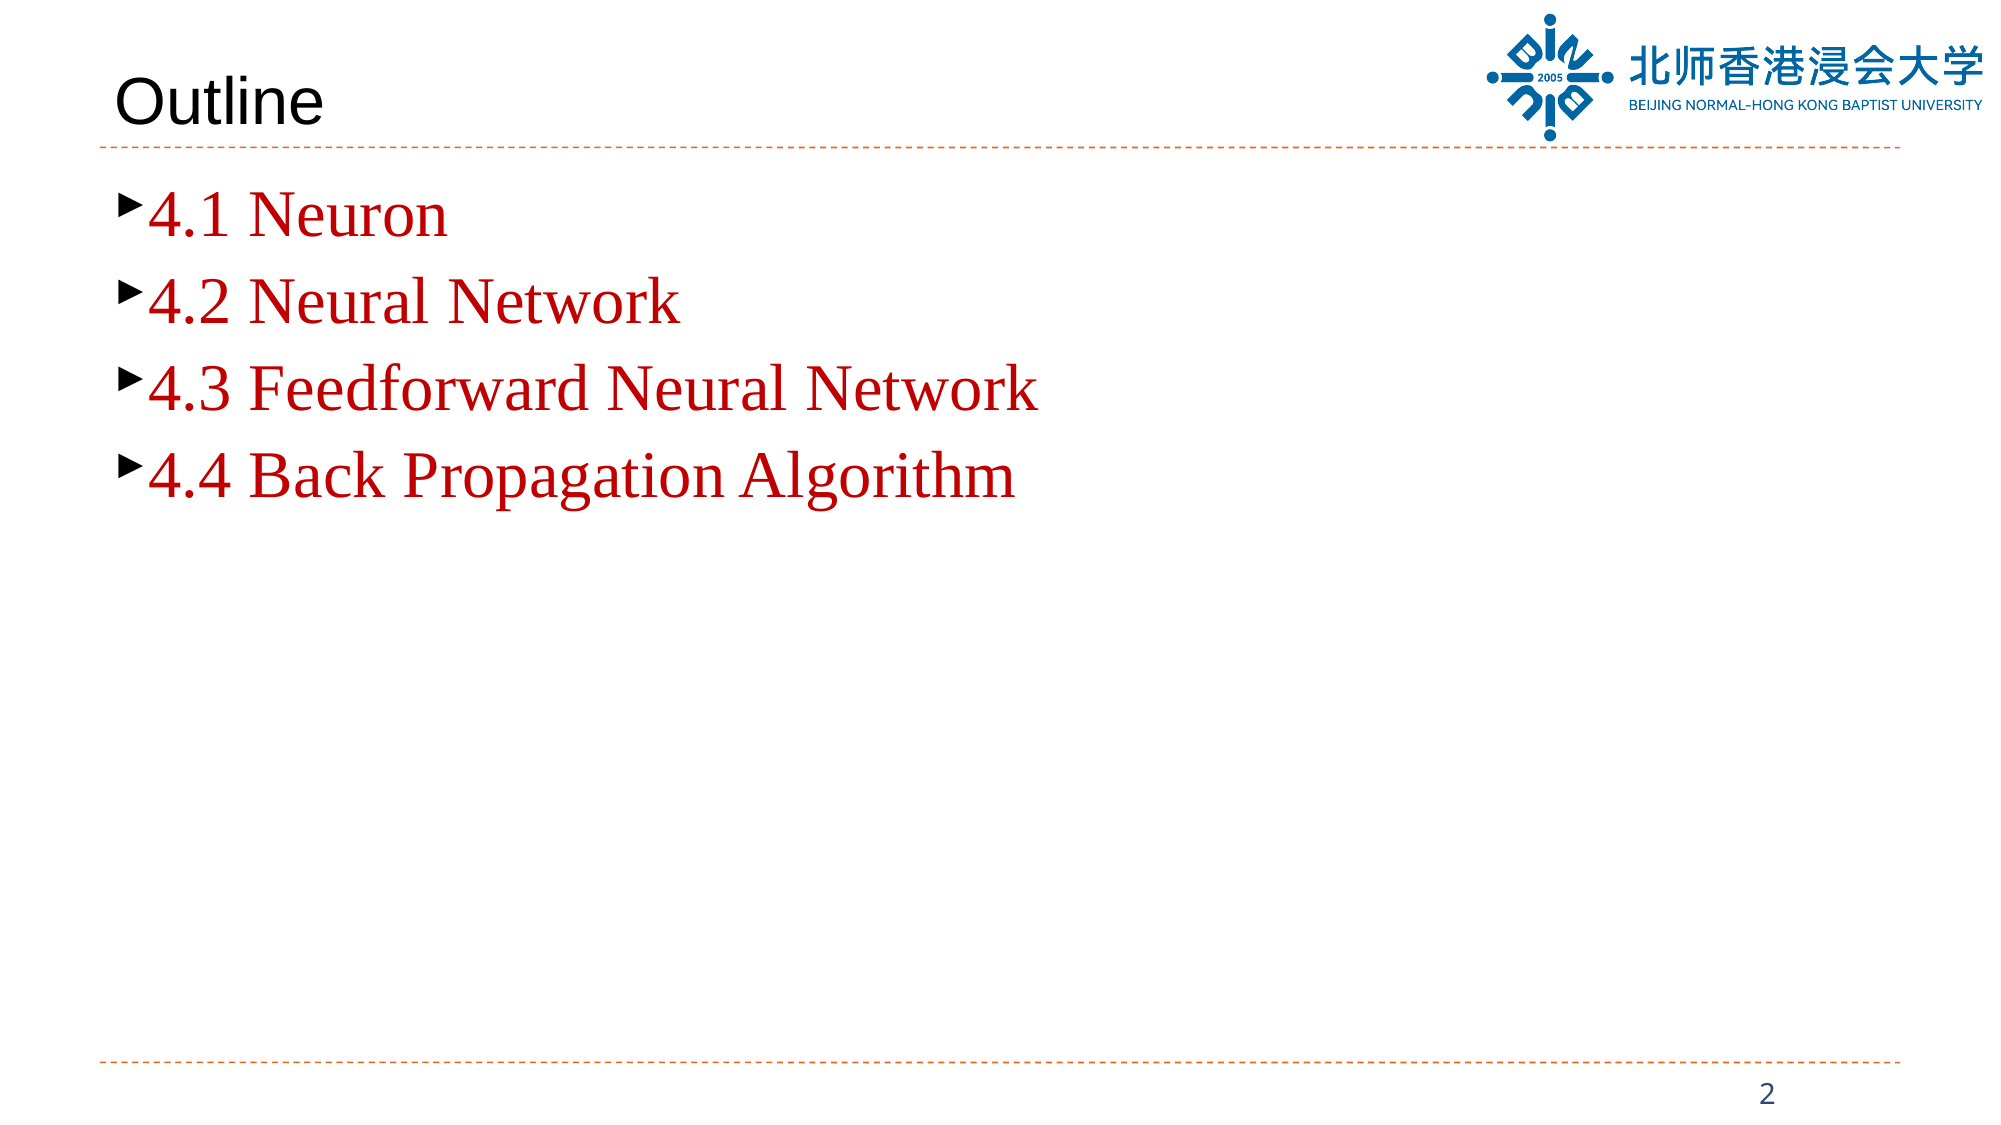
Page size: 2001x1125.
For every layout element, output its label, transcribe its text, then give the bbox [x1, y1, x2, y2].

picture [1469, 0, 2000, 156]
title Outline [99, 24, 1900, 146]
list 4.1 Neuron 4.2 Neural Network 4.3 Feedforward Neural Network 4.4 Back Propagation Algorithm [99, 162, 1900, 1050]
